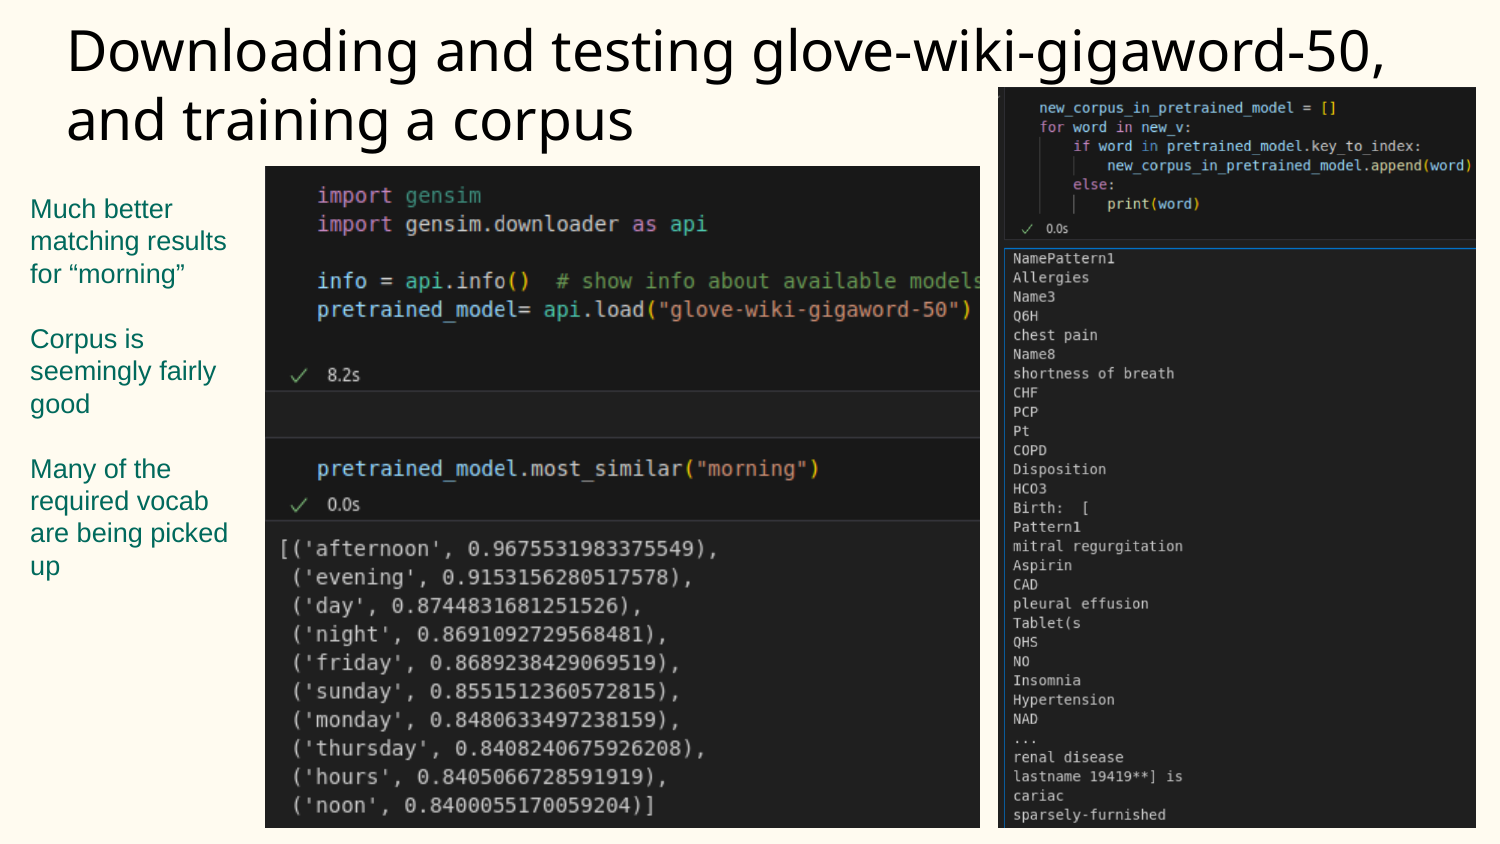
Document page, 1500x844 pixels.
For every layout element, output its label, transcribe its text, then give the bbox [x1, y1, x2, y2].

title Downloading and testing glove-wiki-gigaword-50, and training a corpus [51, 0, 1449, 167]
picture [997, 87, 1477, 828]
text_box Much better matching results for “morning” Corpus is seemingly fairly good Many of the required vocab are being picked up [15, 176, 247, 801]
picture [265, 166, 980, 828]
